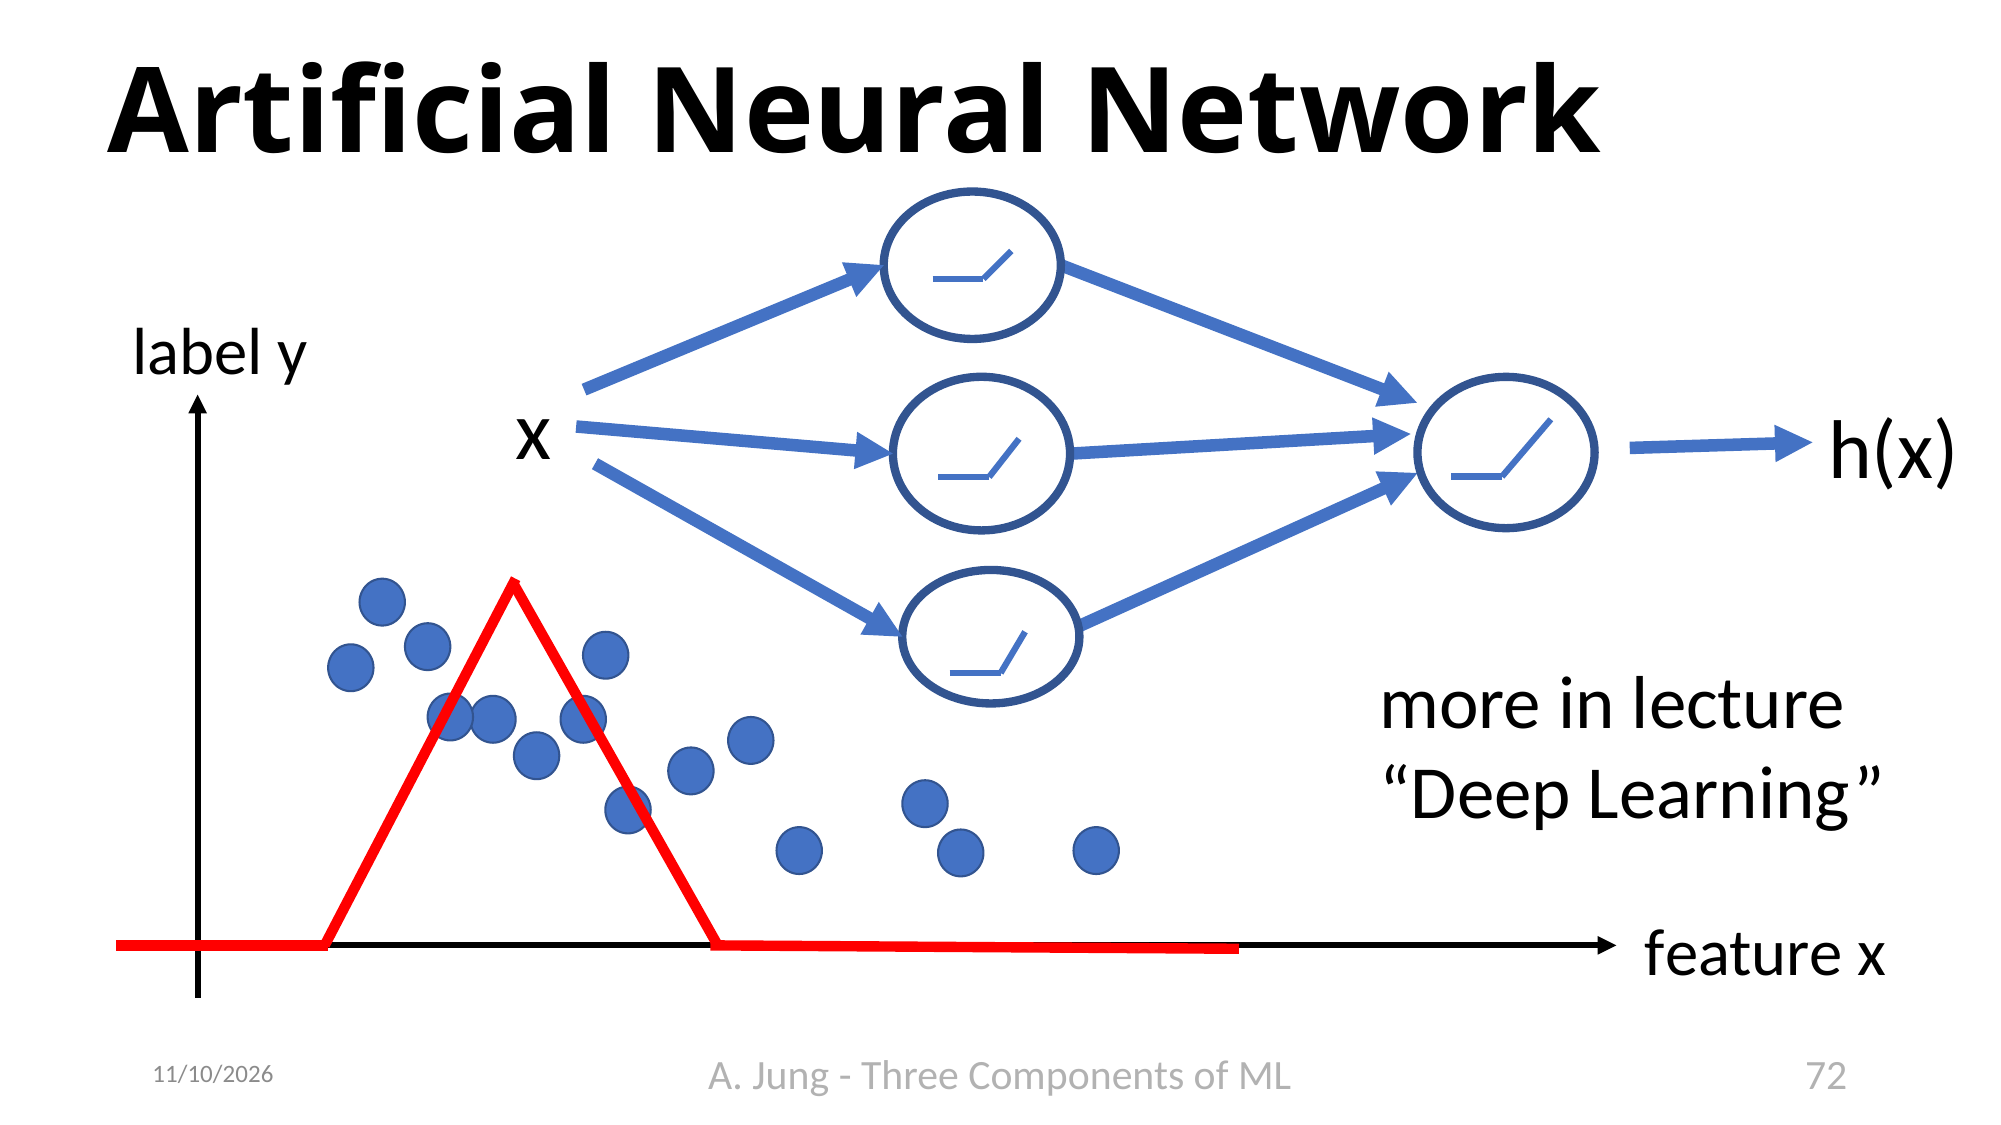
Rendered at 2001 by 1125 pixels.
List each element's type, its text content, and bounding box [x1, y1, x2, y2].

text_box [1072, 826, 1120, 876]
text_box x [501, 368, 567, 484]
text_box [324, 578, 516, 946]
title Artificial Neural Network [92, 5, 1955, 223]
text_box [1000, 631, 1025, 673]
text_box feature x [1630, 901, 1902, 997]
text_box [1629, 442, 1813, 448]
text_box [891, 375, 1072, 532]
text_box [983, 250, 1012, 279]
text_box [1070, 433, 1411, 454]
text_box h(x) [1813, 388, 1974, 503]
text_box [512, 582, 718, 946]
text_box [1501, 419, 1551, 477]
text_box [882, 190, 1062, 341]
text_box [775, 826, 823, 876]
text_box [710, 945, 1239, 949]
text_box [1080, 472, 1418, 626]
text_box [576, 426, 893, 454]
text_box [594, 463, 903, 637]
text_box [989, 438, 1020, 478]
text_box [584, 265, 884, 390]
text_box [1060, 265, 1417, 403]
text_box label y [117, 300, 324, 395]
text_box [901, 568, 1081, 705]
slide_number 72 [1412, 1042, 1863, 1103]
text_box [727, 715, 775, 765]
footer A. Jung - Three Components of ML [662, 1042, 1338, 1103]
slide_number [137, 1042, 588, 1103]
text_box more in lecture “Deep Learning” [1364, 645, 1901, 841]
text_box [936, 828, 985, 878]
text_box [1416, 375, 1596, 530]
text_box [901, 779, 949, 829]
